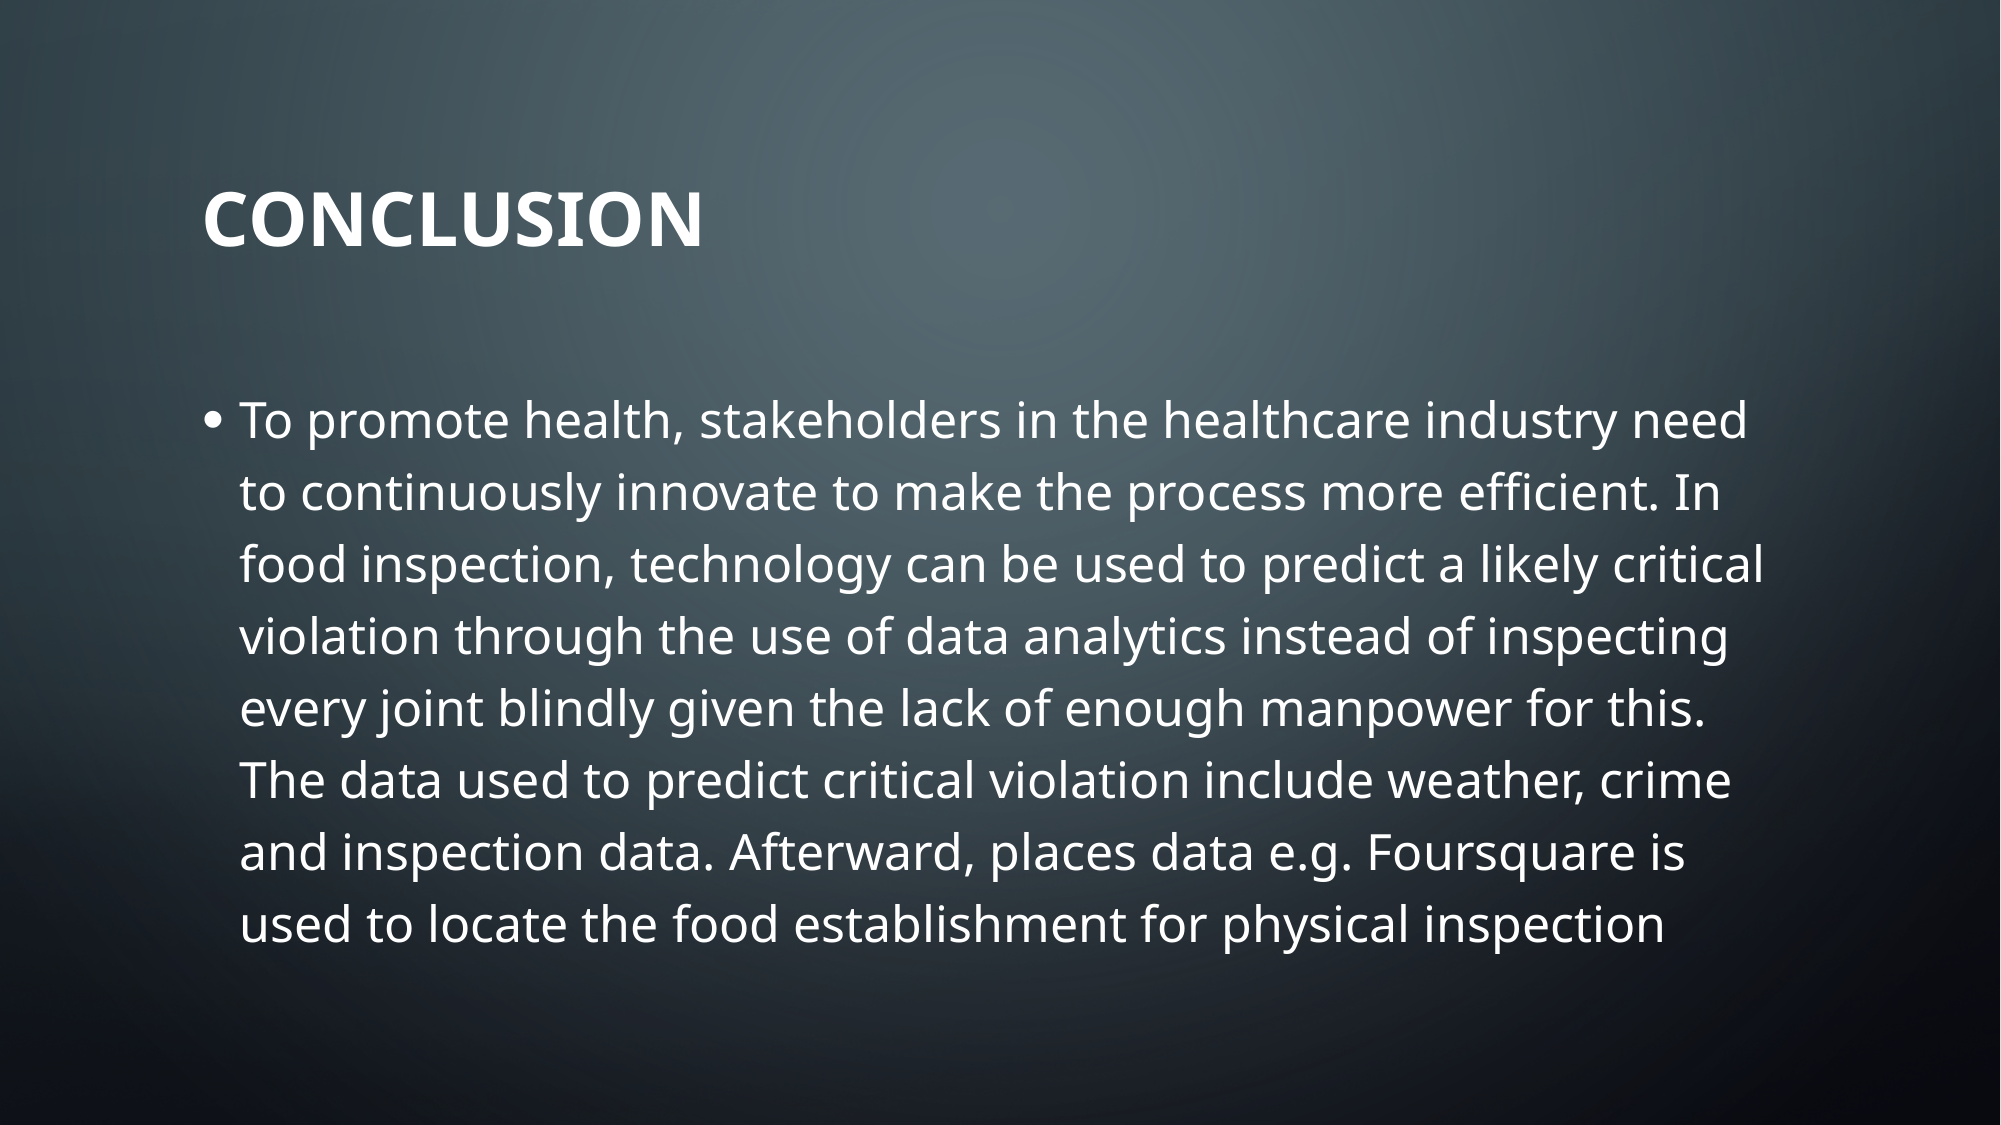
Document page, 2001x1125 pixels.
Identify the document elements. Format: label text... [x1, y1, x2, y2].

text_box To promote health, stakeholders in the healthcare industry need to continuously innovate to make the process more efficient. In food inspection, technology can be used to predict a likely critical violation through the use of data analytics instead of inspecting every joint blindly given the lack of enough manpower for this. The data used to predict critical violation include weather, crime and inspection data. Afterward, places data e.g. Foursquare is used to locate the food establishment for physical inspection [187, 369, 1813, 950]
picture [0, 0, 2001, 1125]
text_box Conclusion [187, 101, 1813, 344]
